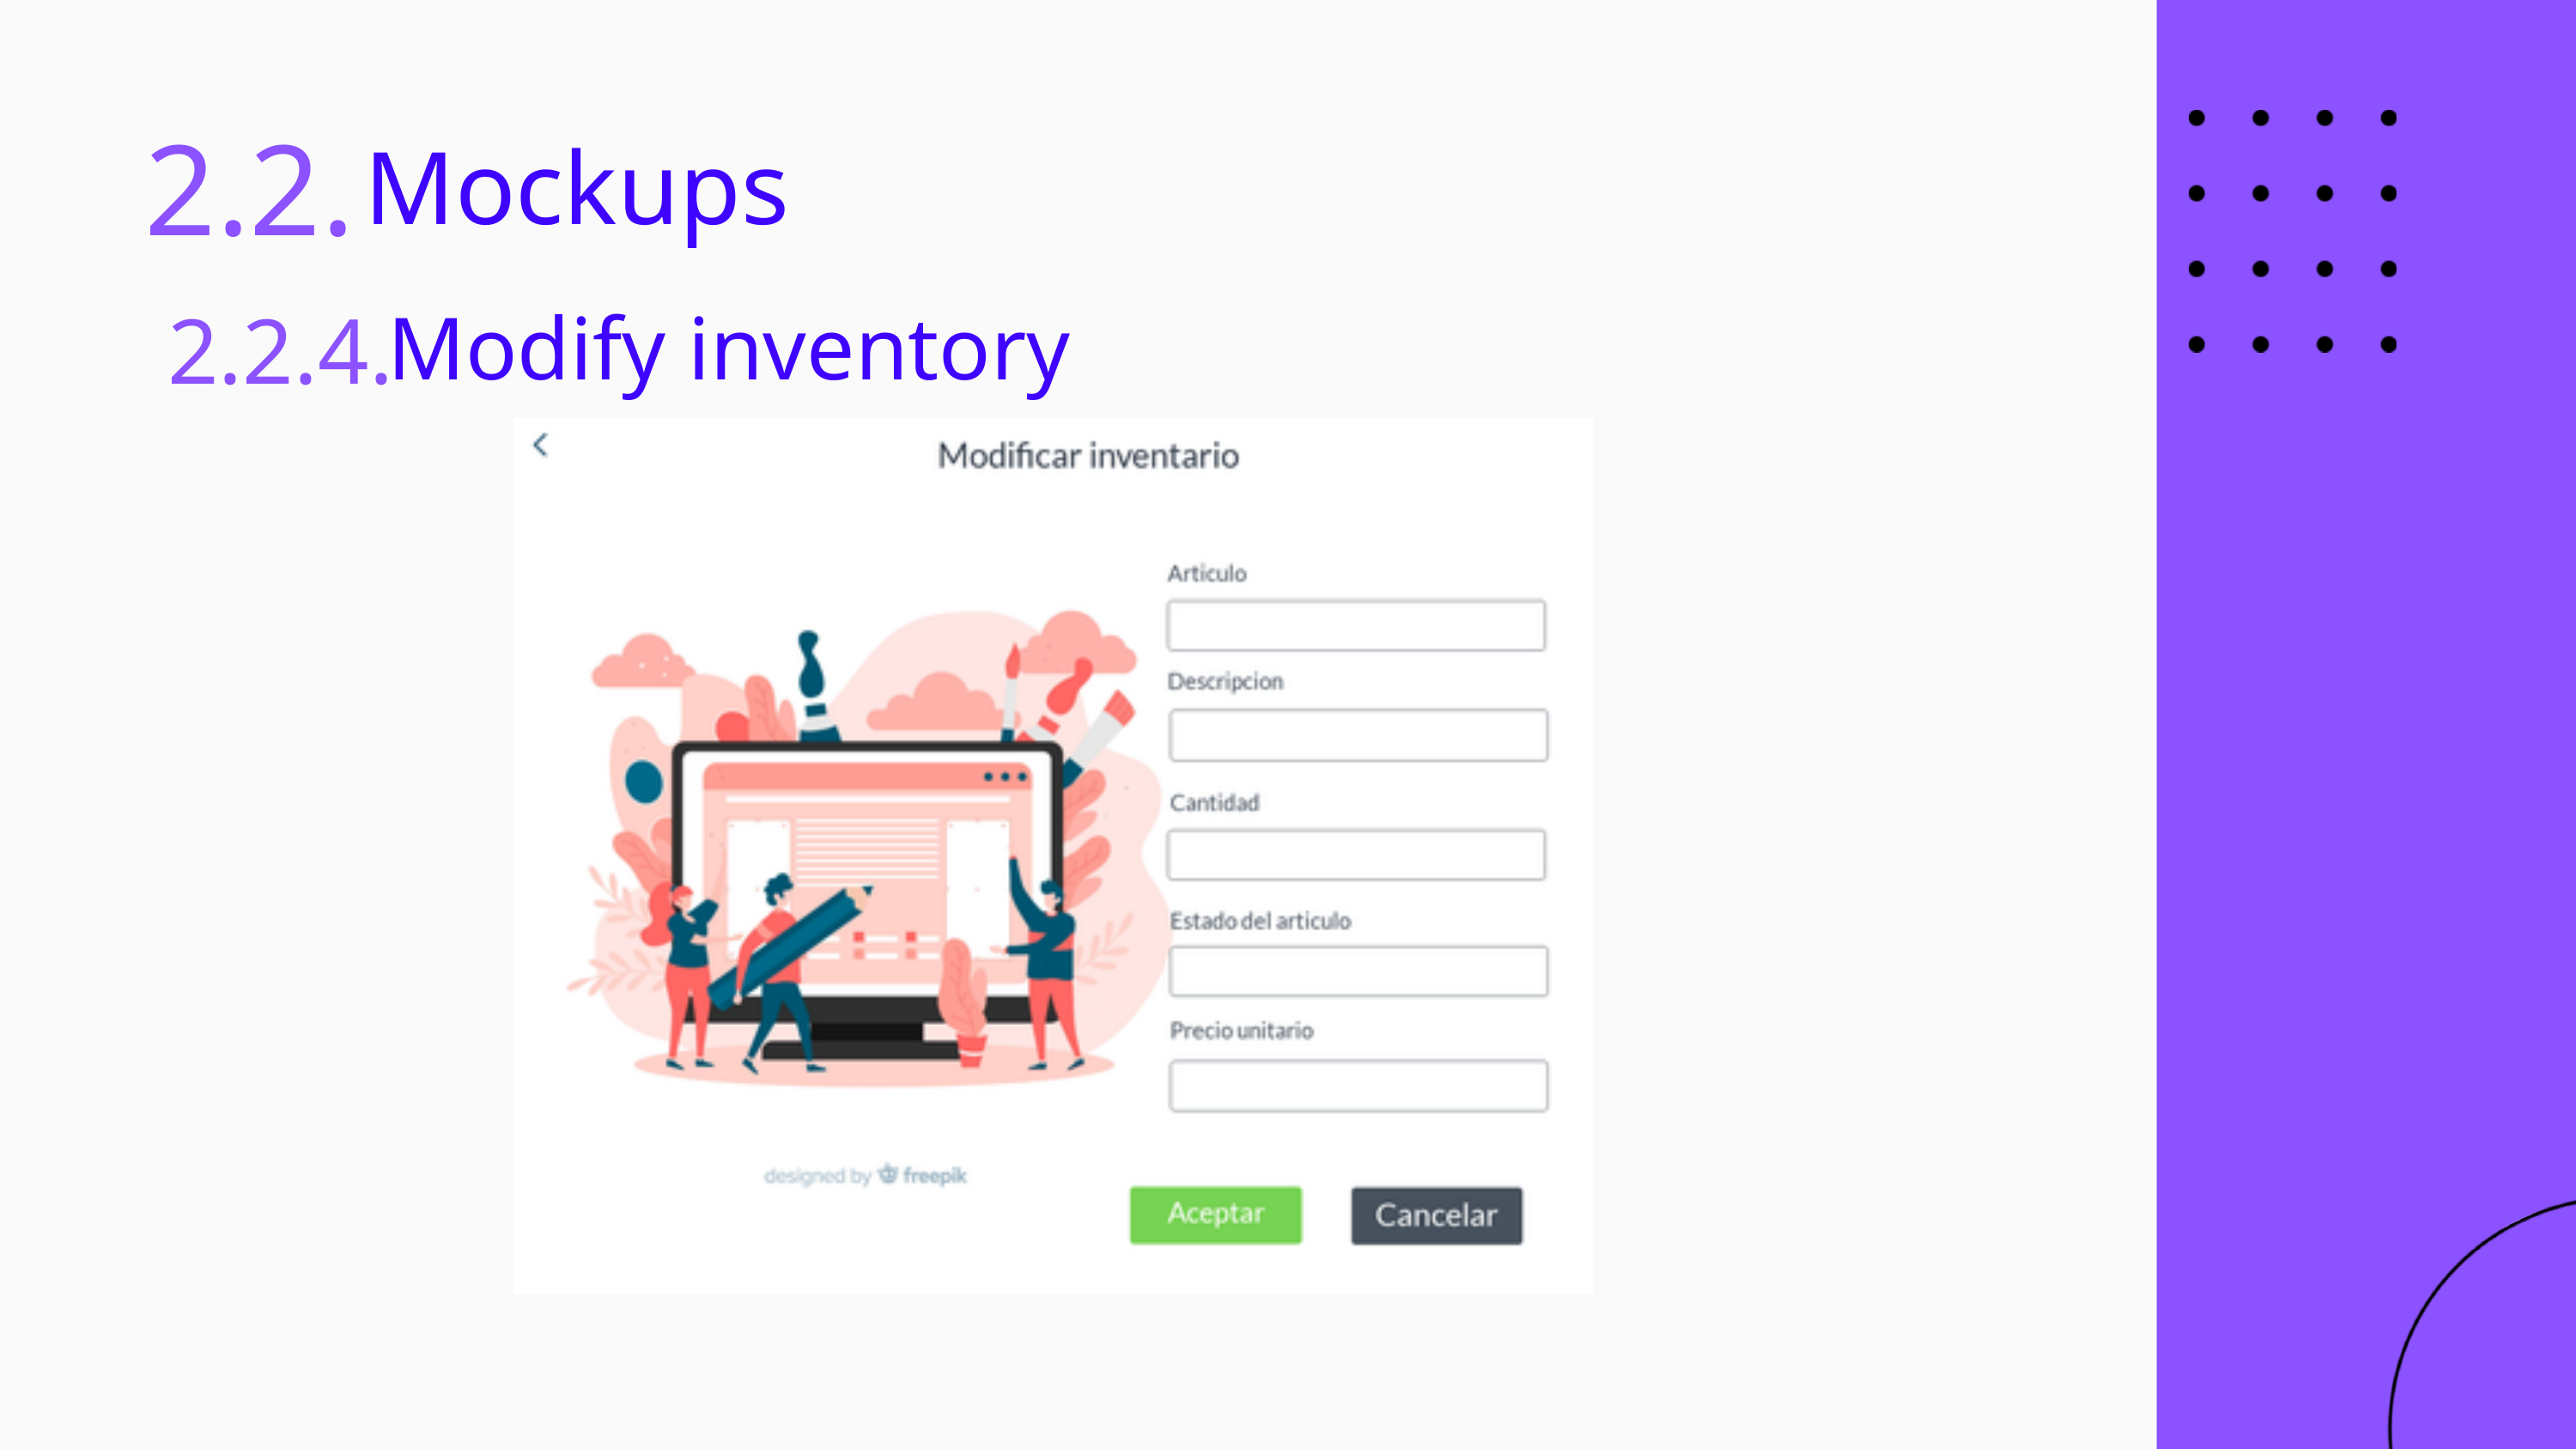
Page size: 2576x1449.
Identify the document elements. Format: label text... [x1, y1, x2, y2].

text_box 2.2. [144, 110, 469, 261]
picture [2188, 109, 2397, 474]
text_box 2.2.4. [167, 294, 491, 403]
text_box [2156, 0, 2576, 1449]
text_box Mockups [364, 124, 997, 245]
picture [2312, 1193, 2576, 1449]
text_box Modify inventory [387, 294, 1131, 397]
picture [513, 418, 1593, 1295]
